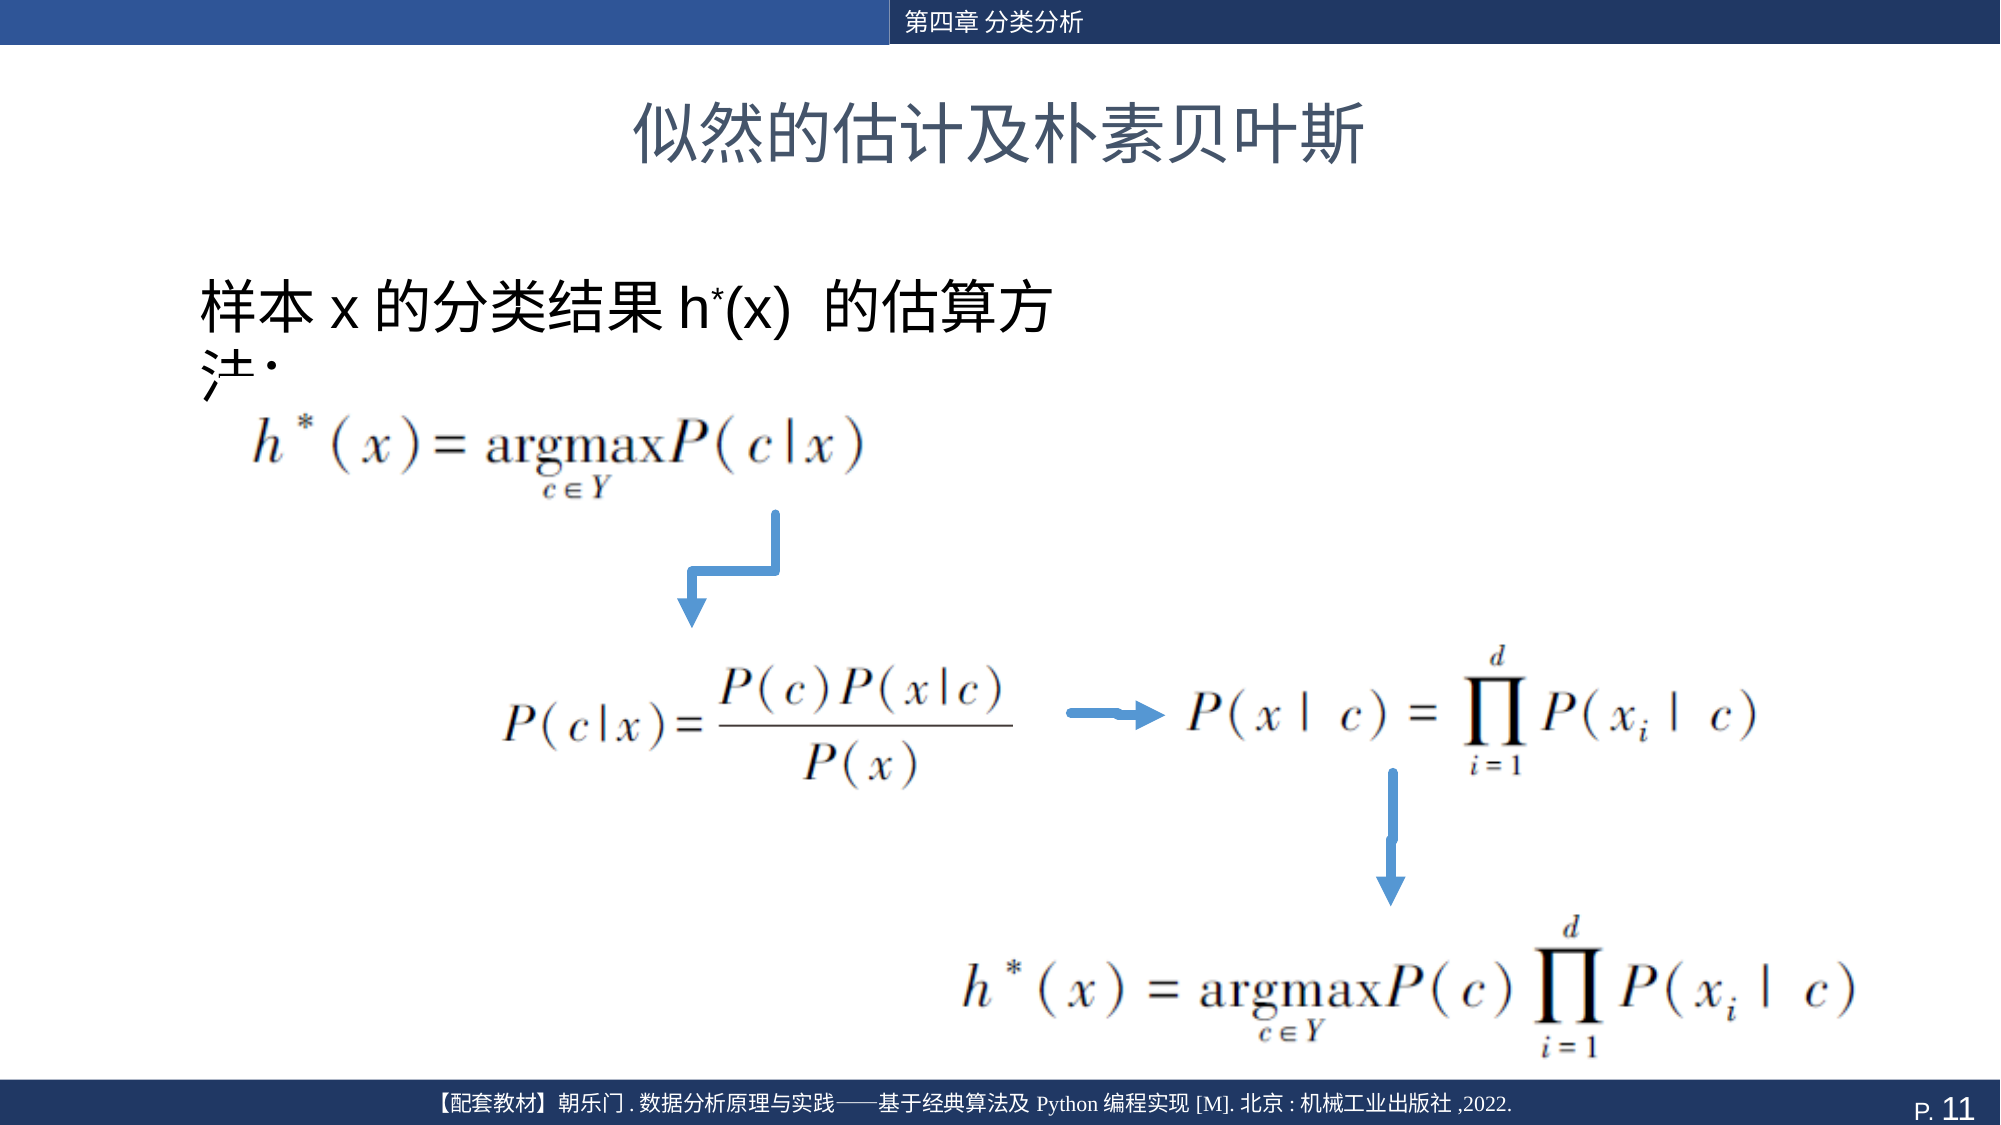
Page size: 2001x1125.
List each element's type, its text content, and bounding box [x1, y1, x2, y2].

picture [492, 633, 1013, 813]
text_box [676, 529, 791, 614]
title 似然的估计及朴素贝叶斯 [64, 64, 1934, 200]
picture [957, 905, 1866, 1070]
picture [220, 376, 873, 509]
picture [1165, 621, 1779, 788]
text_box 样本x的分类结果h*(x) 的估算方法： [184, 262, 1095, 418]
